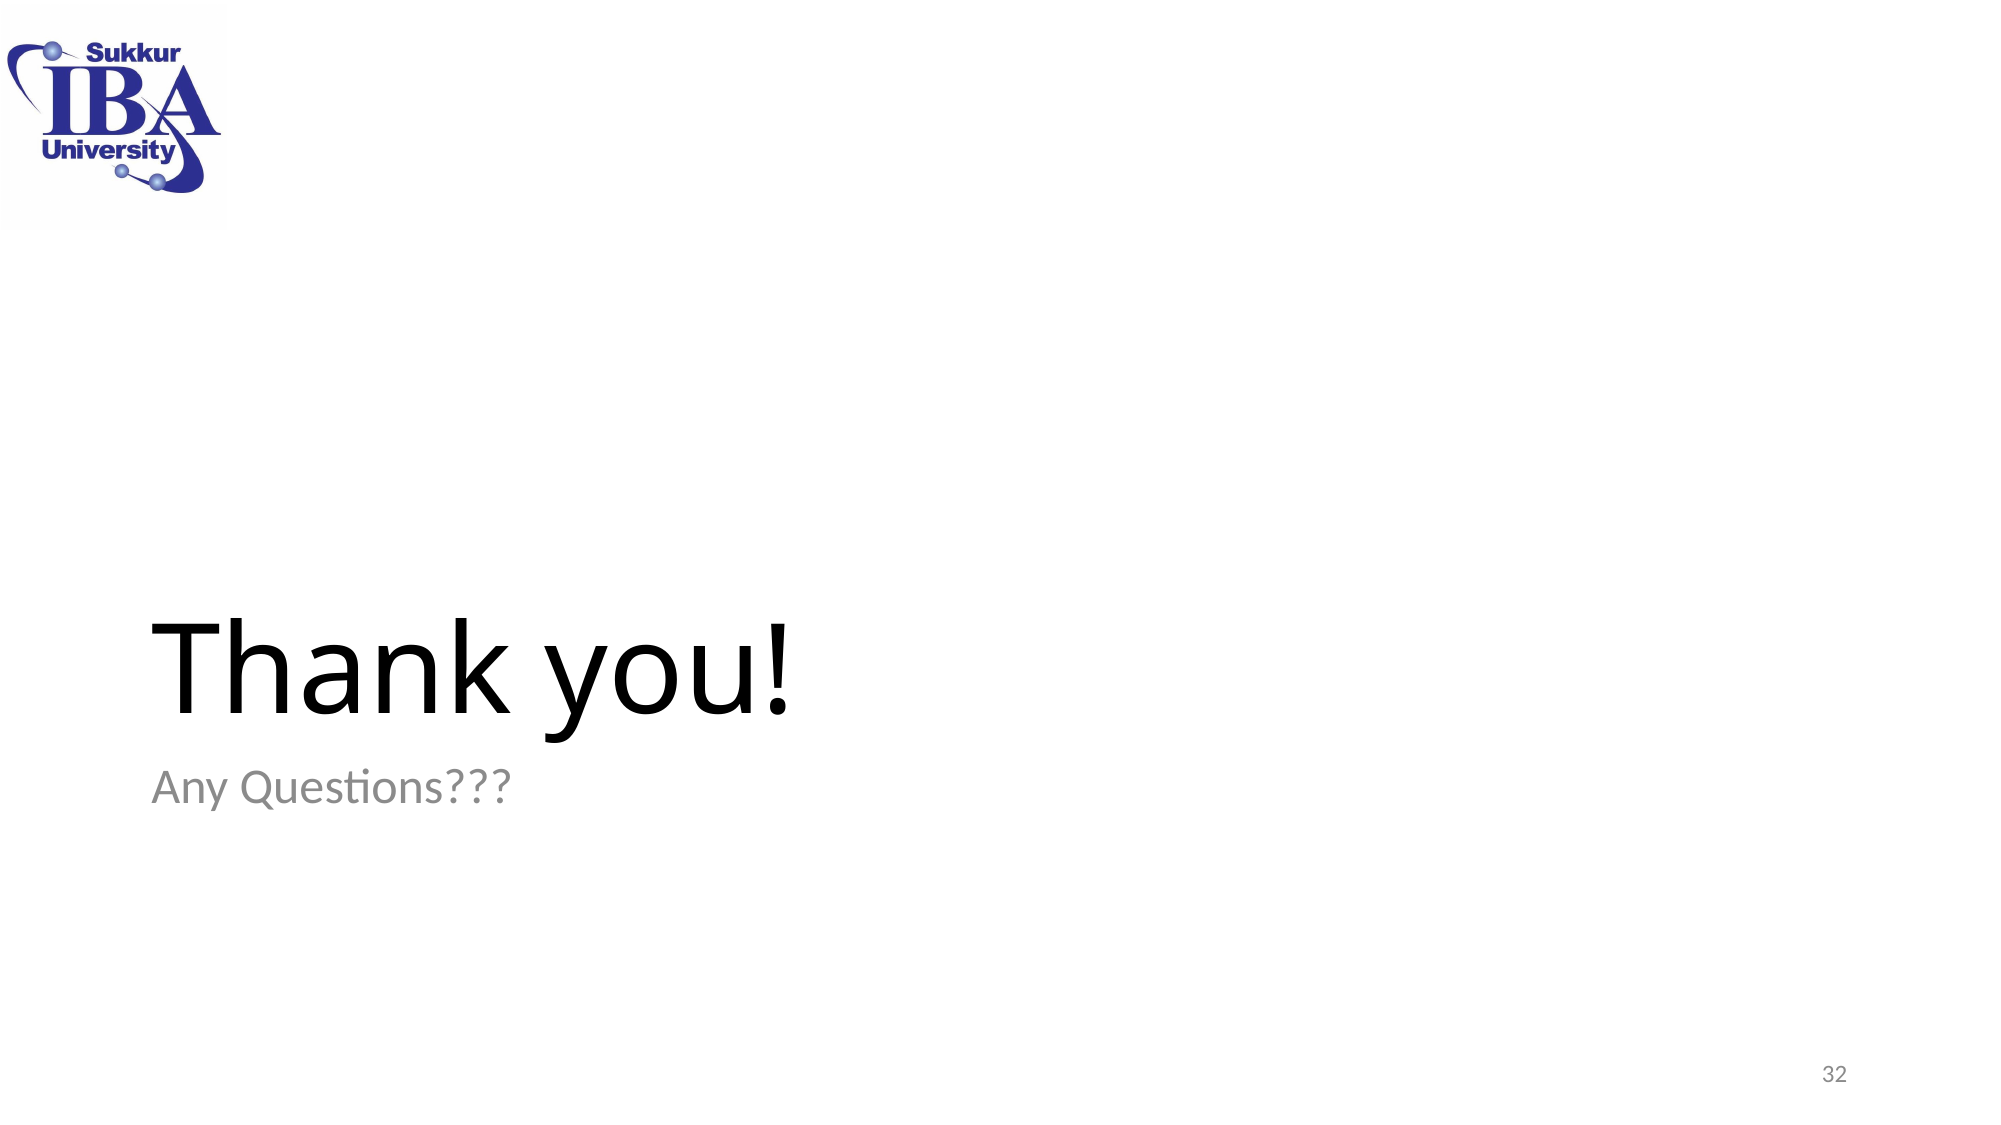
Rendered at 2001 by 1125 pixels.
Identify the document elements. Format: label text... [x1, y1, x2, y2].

title Thank you! [136, 280, 1862, 749]
slide_number 32 [1412, 1042, 1863, 1103]
list Any Questions??? [136, 752, 1862, 999]
picture [1, 4, 227, 230]
